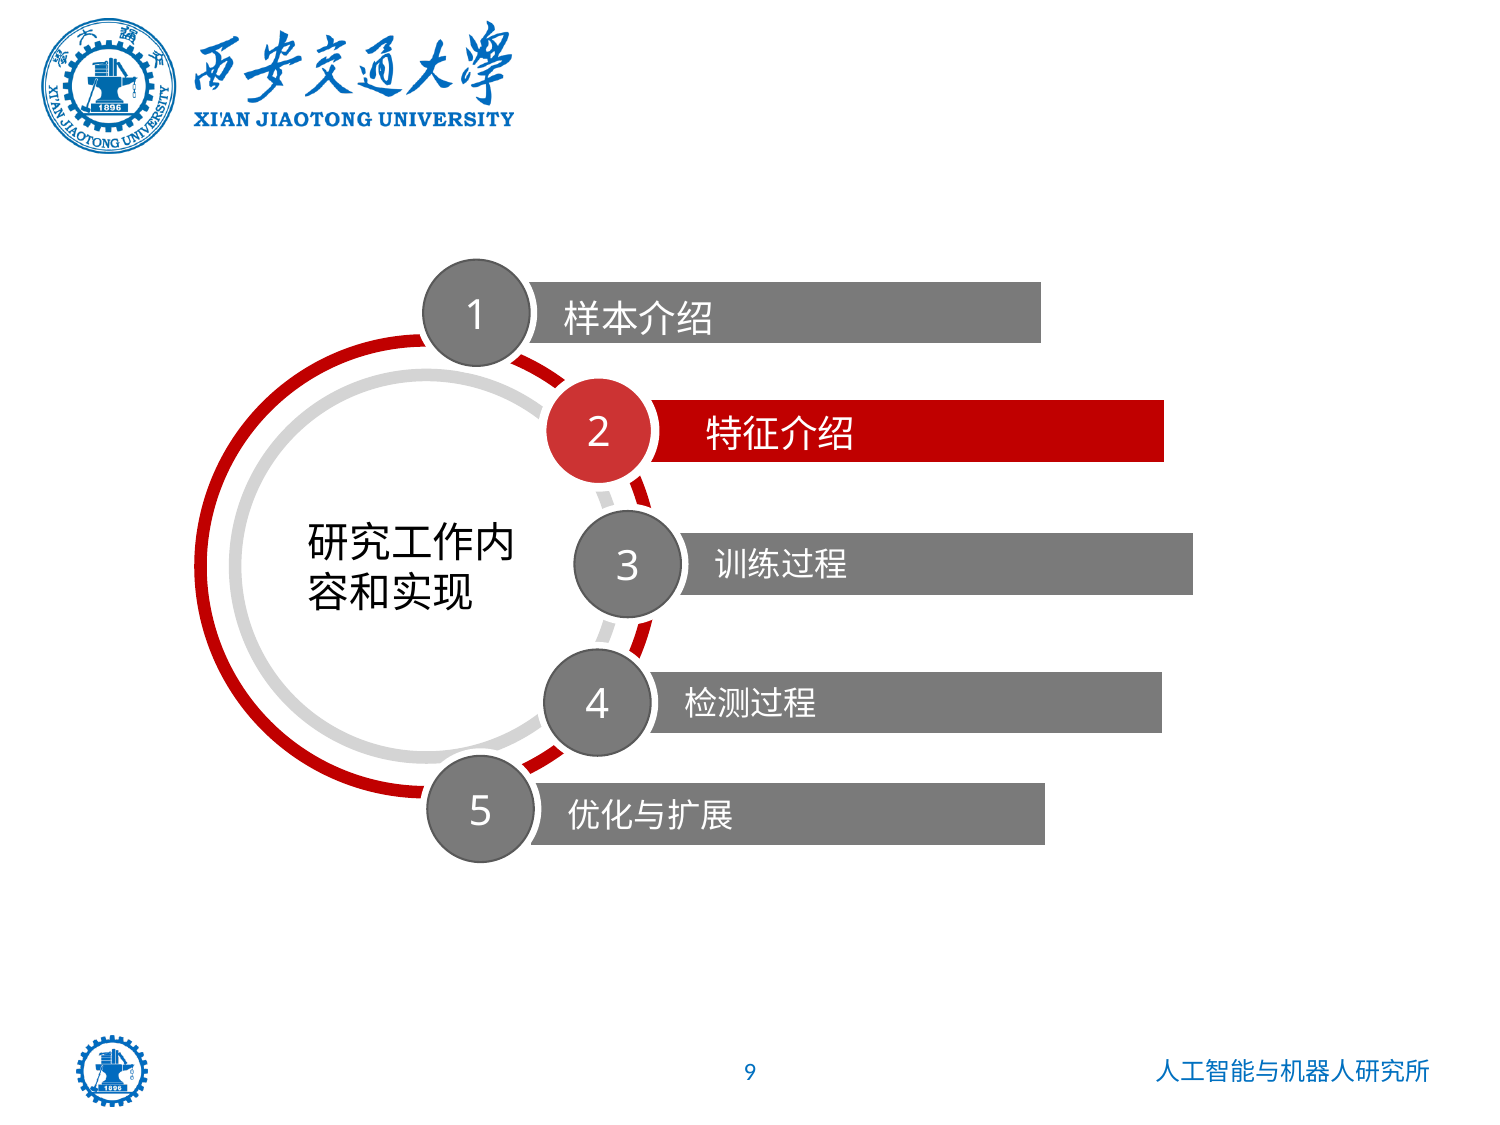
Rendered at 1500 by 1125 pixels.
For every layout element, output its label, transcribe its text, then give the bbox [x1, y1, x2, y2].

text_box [695, 531, 1194, 597]
text_box [666, 399, 1165, 464]
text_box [566, 503, 690, 626]
text_box 特征介绍 [690, 393, 871, 463]
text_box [414, 251, 538, 374]
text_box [535, 641, 659, 764]
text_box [543, 278, 1043, 345]
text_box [545, 781, 1047, 847]
picture [41, 18, 514, 154]
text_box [537, 369, 661, 492]
picture [76, 1035, 148, 1107]
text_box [664, 670, 1164, 735]
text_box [418, 748, 543, 870]
slide_number 9 [575, 1040, 925, 1101]
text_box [200, 340, 653, 793]
